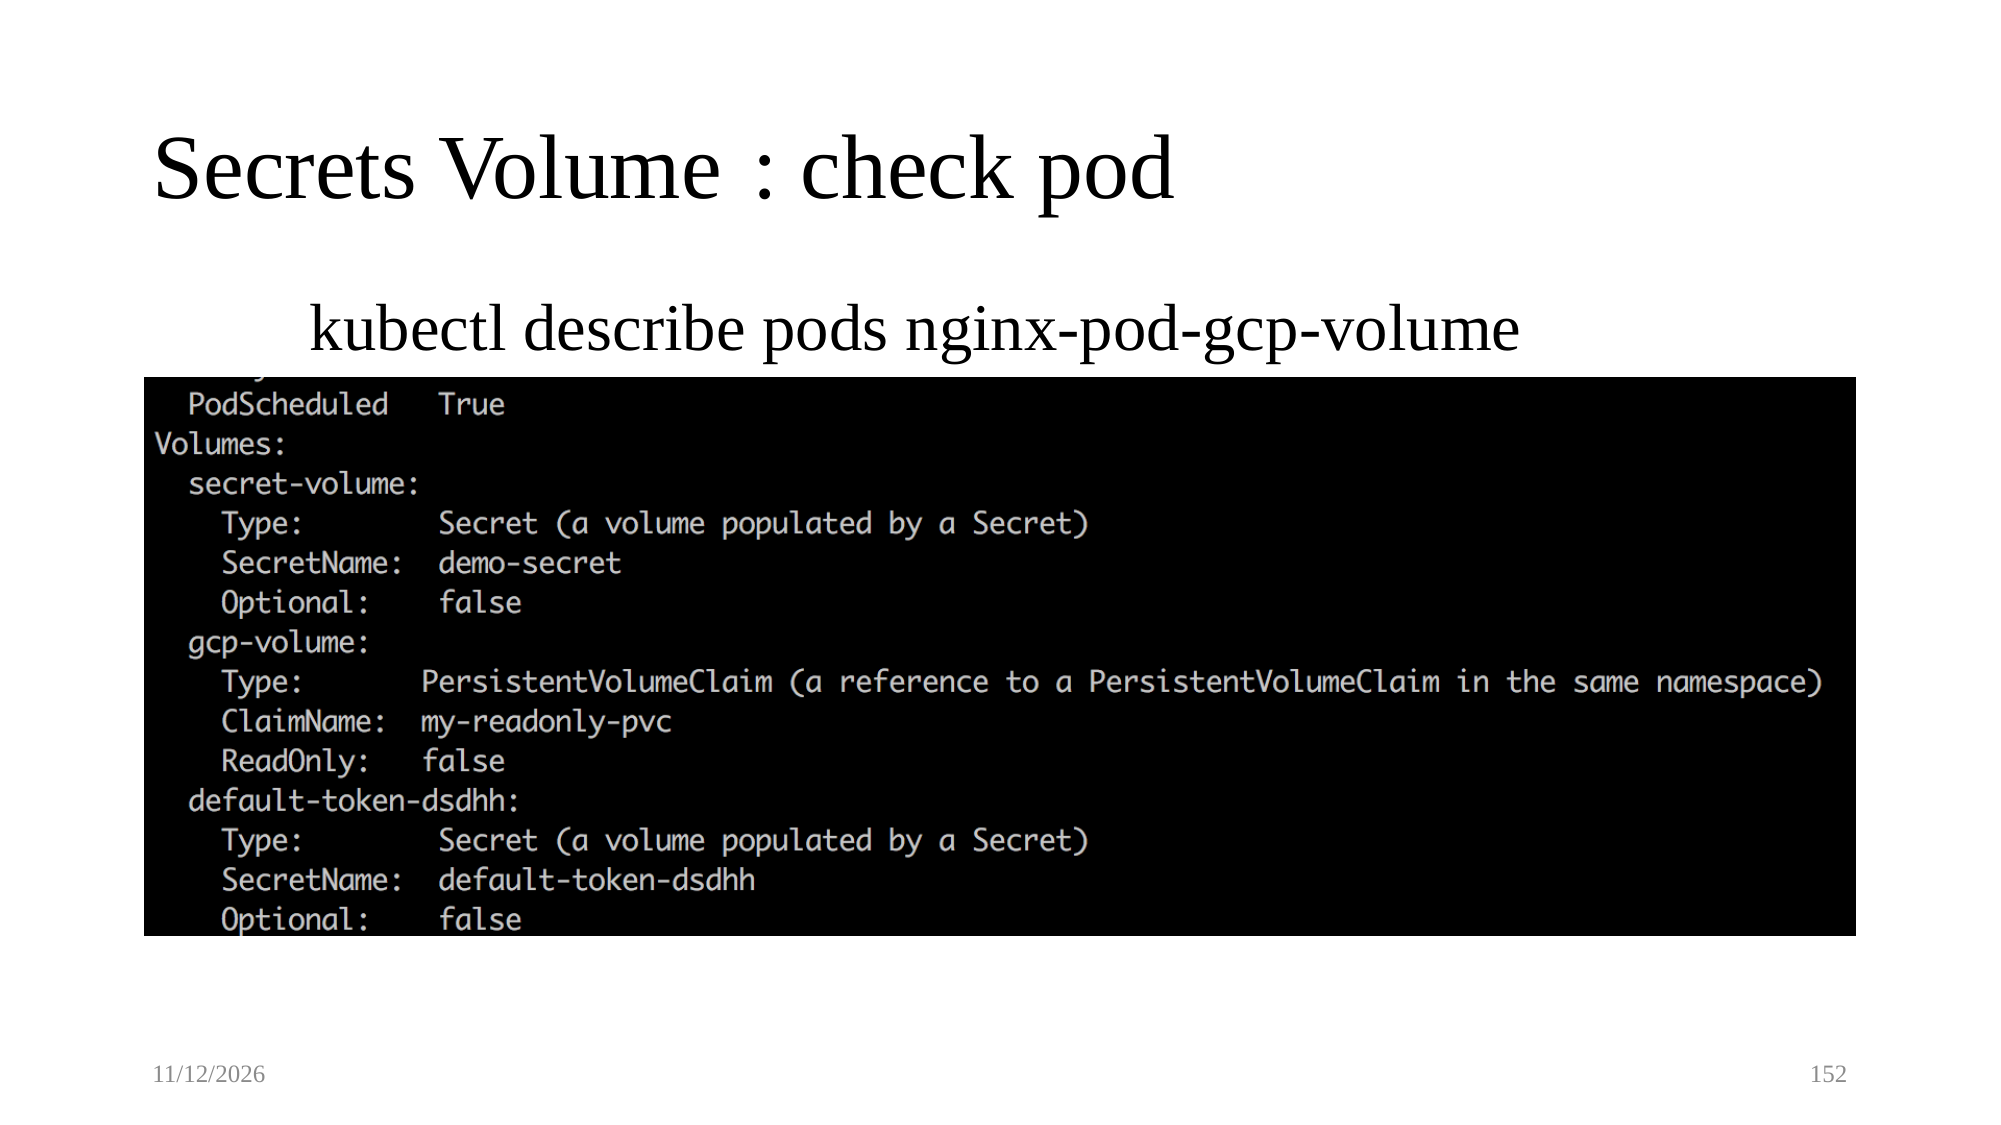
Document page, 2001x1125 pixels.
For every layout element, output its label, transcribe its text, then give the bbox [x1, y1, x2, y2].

text_box kubectl describe pods nginx-pod-gcp-volume [295, 276, 1540, 372]
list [144, 377, 1856, 936]
slide_number 152 [1412, 1042, 1863, 1103]
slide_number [137, 1042, 588, 1103]
title Secrets Volume : check pod [137, 59, 1863, 278]
